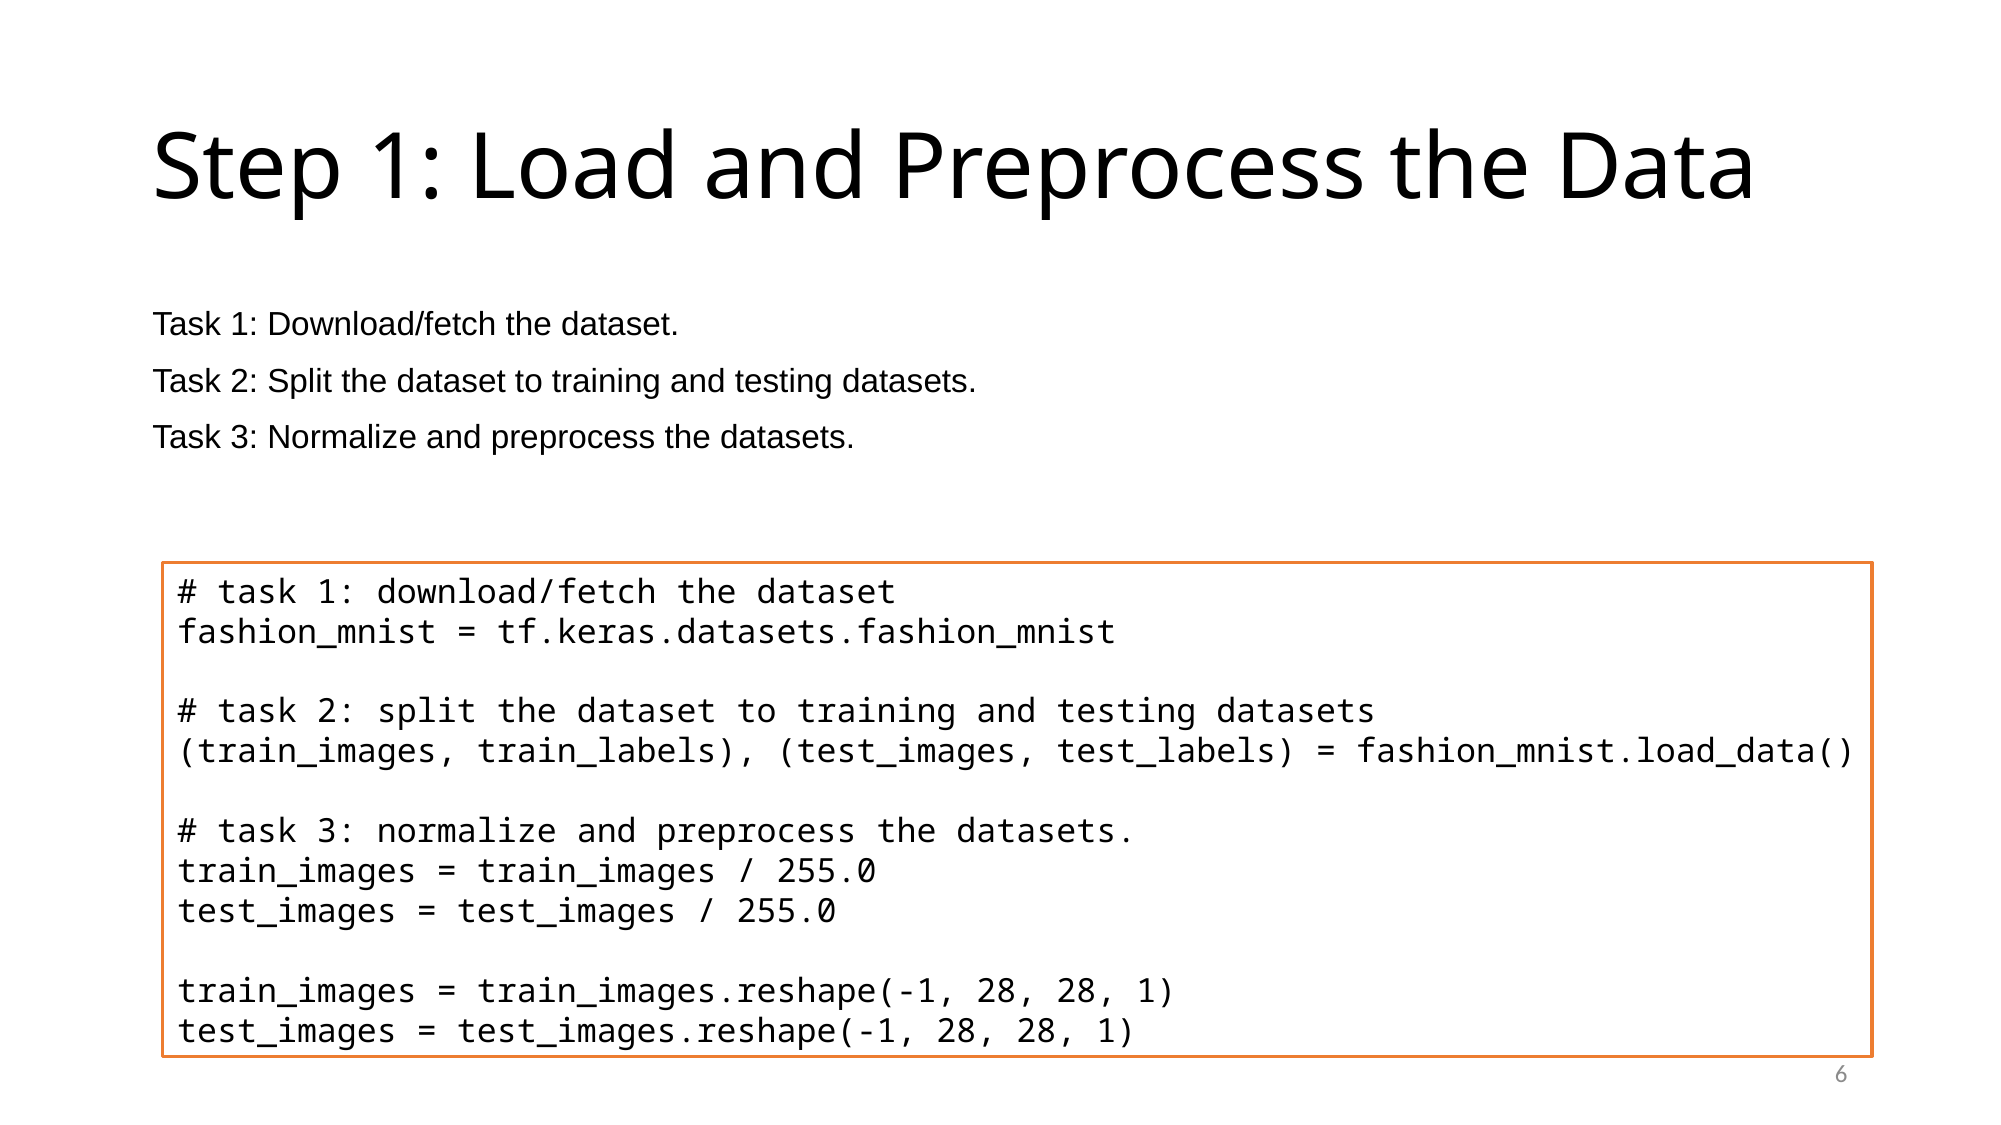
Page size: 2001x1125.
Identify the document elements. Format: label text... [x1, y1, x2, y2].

list Task 1: Download/fetch the dataset. Task 2: Split the dataset to training and testing datasets. Task 3: Normalize and preprocess the datasets. [137, 299, 1863, 1014]
slide_number 6 [1412, 1042, 1863, 1103]
text_box # task 1: download/fetch the dataset fashion_mnist = tf.keras.datasets.fashion_mnist # task 2: split the dataset to training and testing datasets (train_images, train_labels), (test_images, test_labels) = fashion_mnist.load_data() # task 3: normalize and preprocess the datasets. train_images = train_images / 255.0 test_images = test_images / 255.0 train_images = train_images.reshape(-1, 28, 28, 1) test_images = test_images.reshape(-1, 28, 28, 1) [162, 562, 1873, 1057]
title Step 1: Load and Preprocess the Data [137, 59, 1863, 278]
